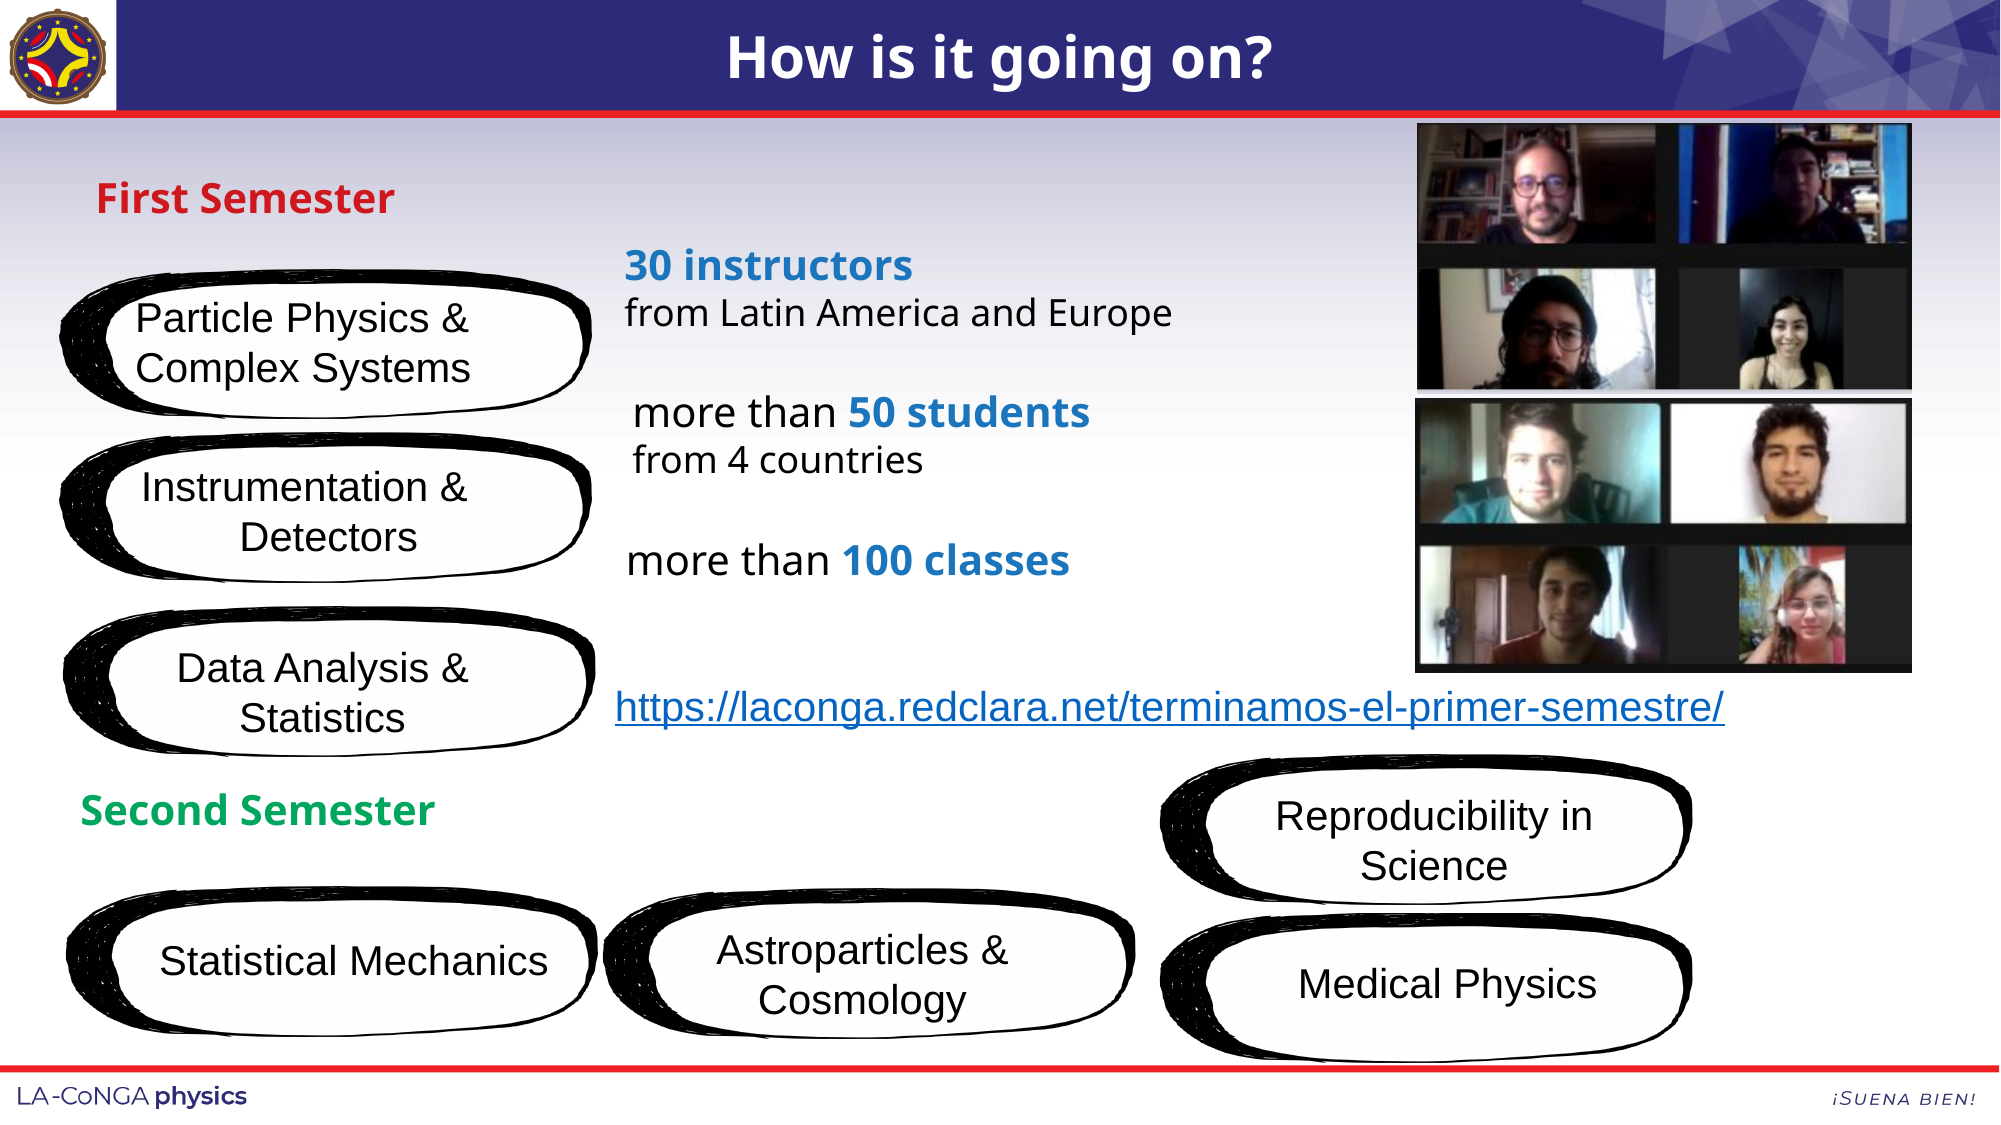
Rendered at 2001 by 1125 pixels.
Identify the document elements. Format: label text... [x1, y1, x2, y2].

picture [1829, 1089, 1980, 1109]
picture [8, 7, 107, 106]
picture [15, 1082, 247, 1111]
text_box more than 100 classes [610, 526, 1368, 611]
text_box 30 instructors from Latin America and Europe [609, 231, 1367, 365]
picture [1159, 754, 1698, 905]
picture [65, 885, 1140, 1039]
text_box https://laconga.redclara.net/terminamos-el-primer-semestre/ [599, 672, 1926, 795]
text_box First Semester [80, 164, 516, 248]
picture [62, 606, 601, 758]
picture [1159, 912, 1698, 1064]
picture [1535, 0, 2001, 110]
text_box How is it going on? [136, 12, 1862, 101]
text_box more than 50 students from 4 countries [617, 378, 1375, 513]
picture [0, 118, 2001, 674]
text_box Second Semester [65, 776, 878, 886]
